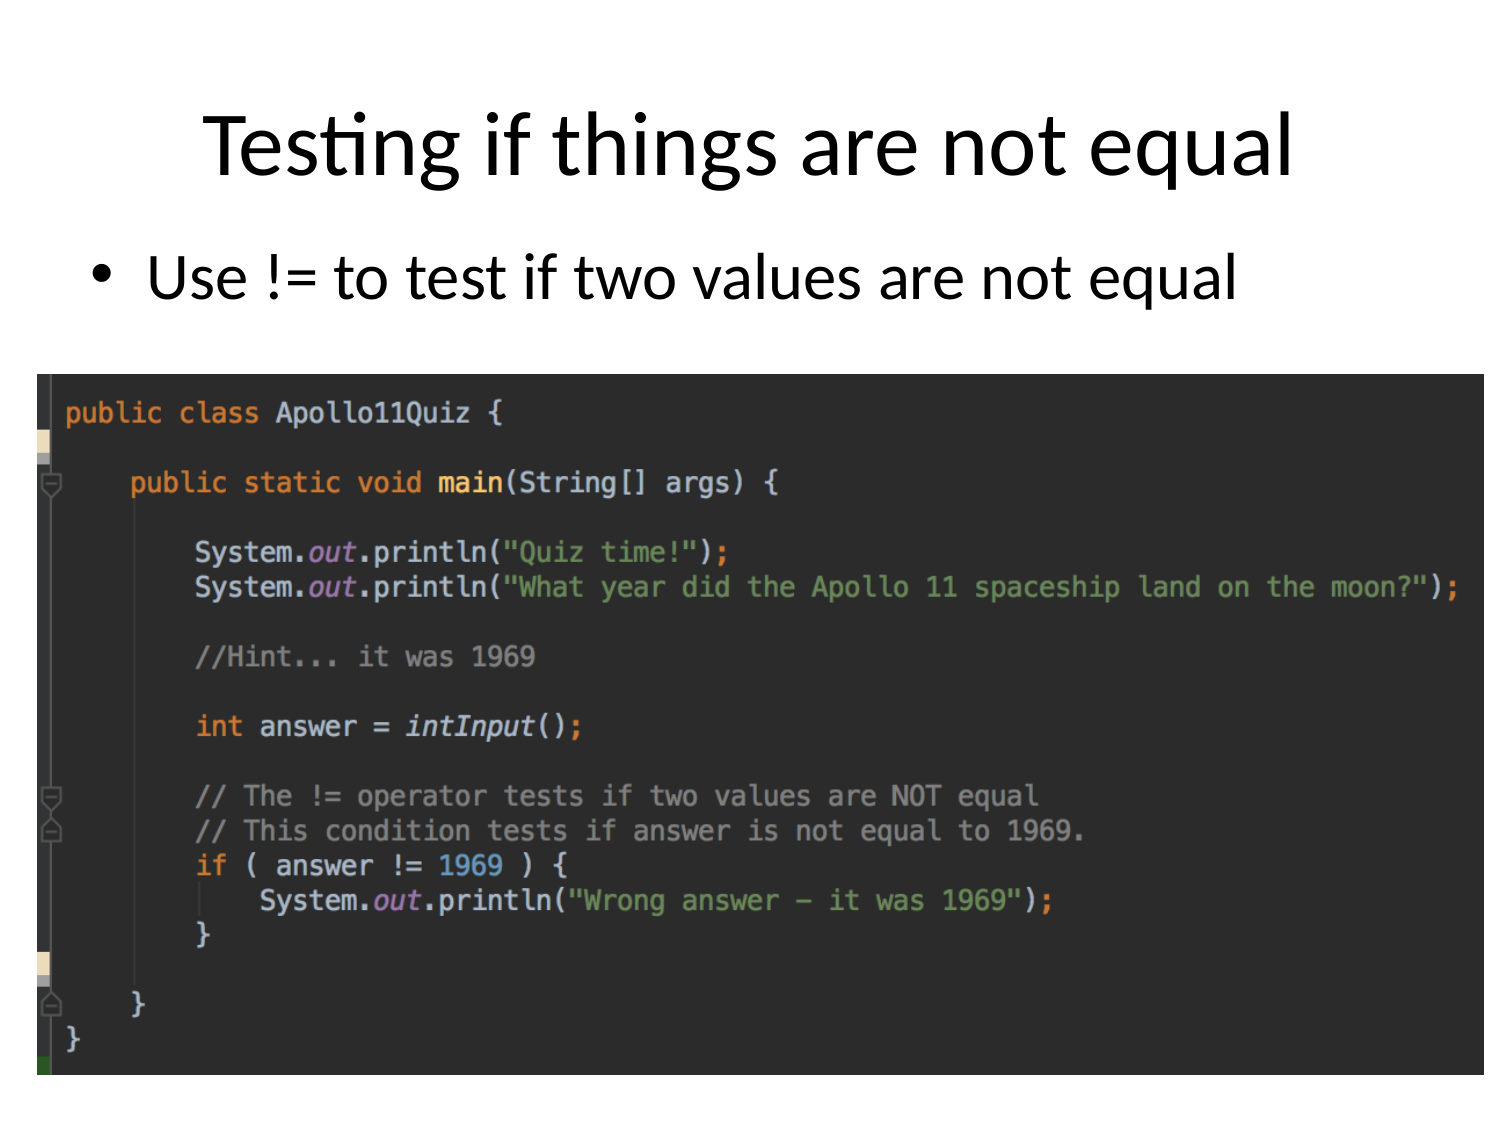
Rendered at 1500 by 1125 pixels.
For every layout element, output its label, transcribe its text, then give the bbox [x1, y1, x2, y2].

list Use != to test if two values are not equal [75, 224, 1425, 373]
title Testing if things are not equal [75, 45, 1425, 224]
picture [37, 374, 1485, 1076]
